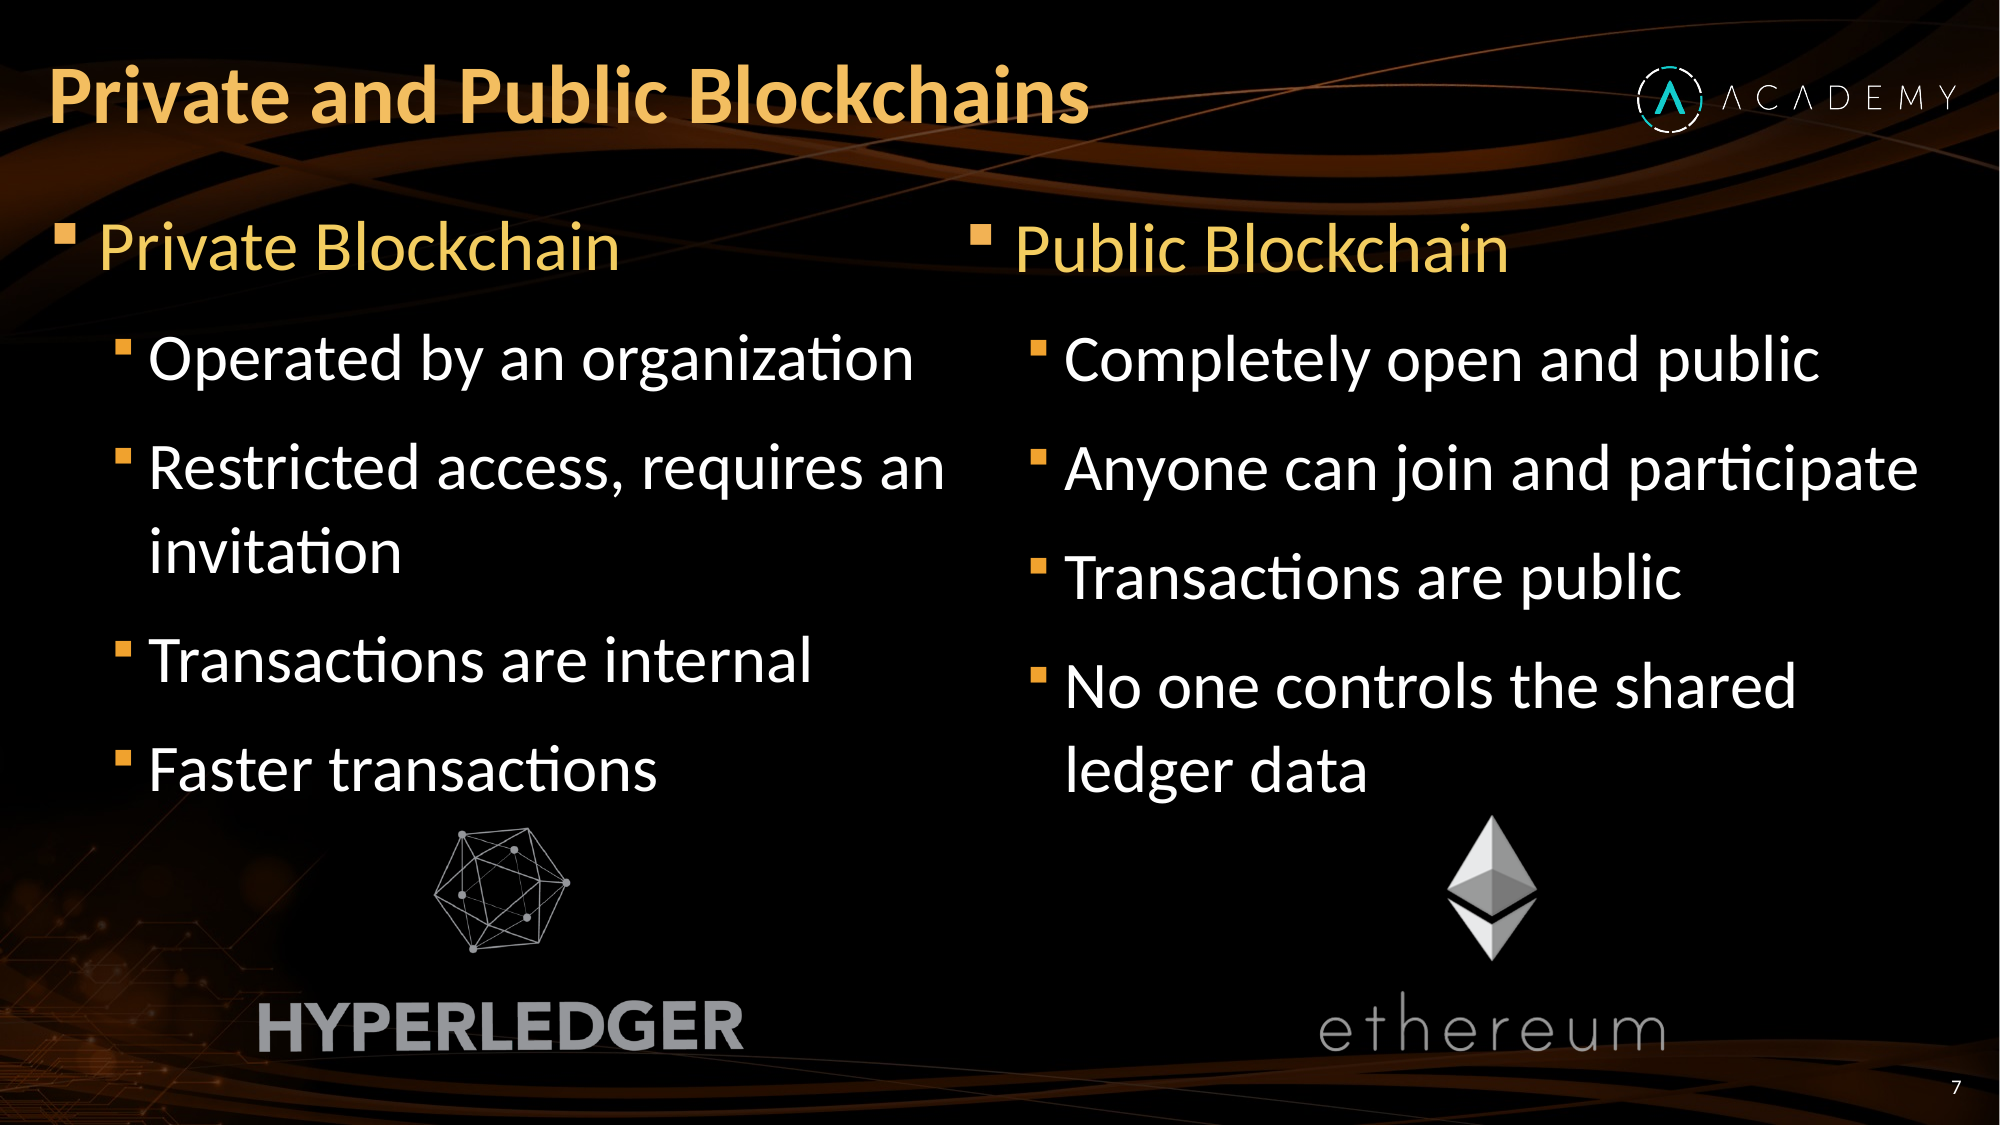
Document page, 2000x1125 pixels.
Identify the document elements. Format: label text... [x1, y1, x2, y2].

title Private and Public Blockchains [30, 19, 1602, 175]
picture [0, 0, 2000, 1125]
text_box Public Blockchain Completely open and public Anyone can join and participate Transactions are public No one controls the shared ledger data [949, 189, 1950, 814]
list Private Blockchain Operated by an organization Restricted access, requires an invitation Transactions are internal Faster transactions [31, 189, 975, 821]
slide_number 7 [1897, 1070, 1968, 1103]
